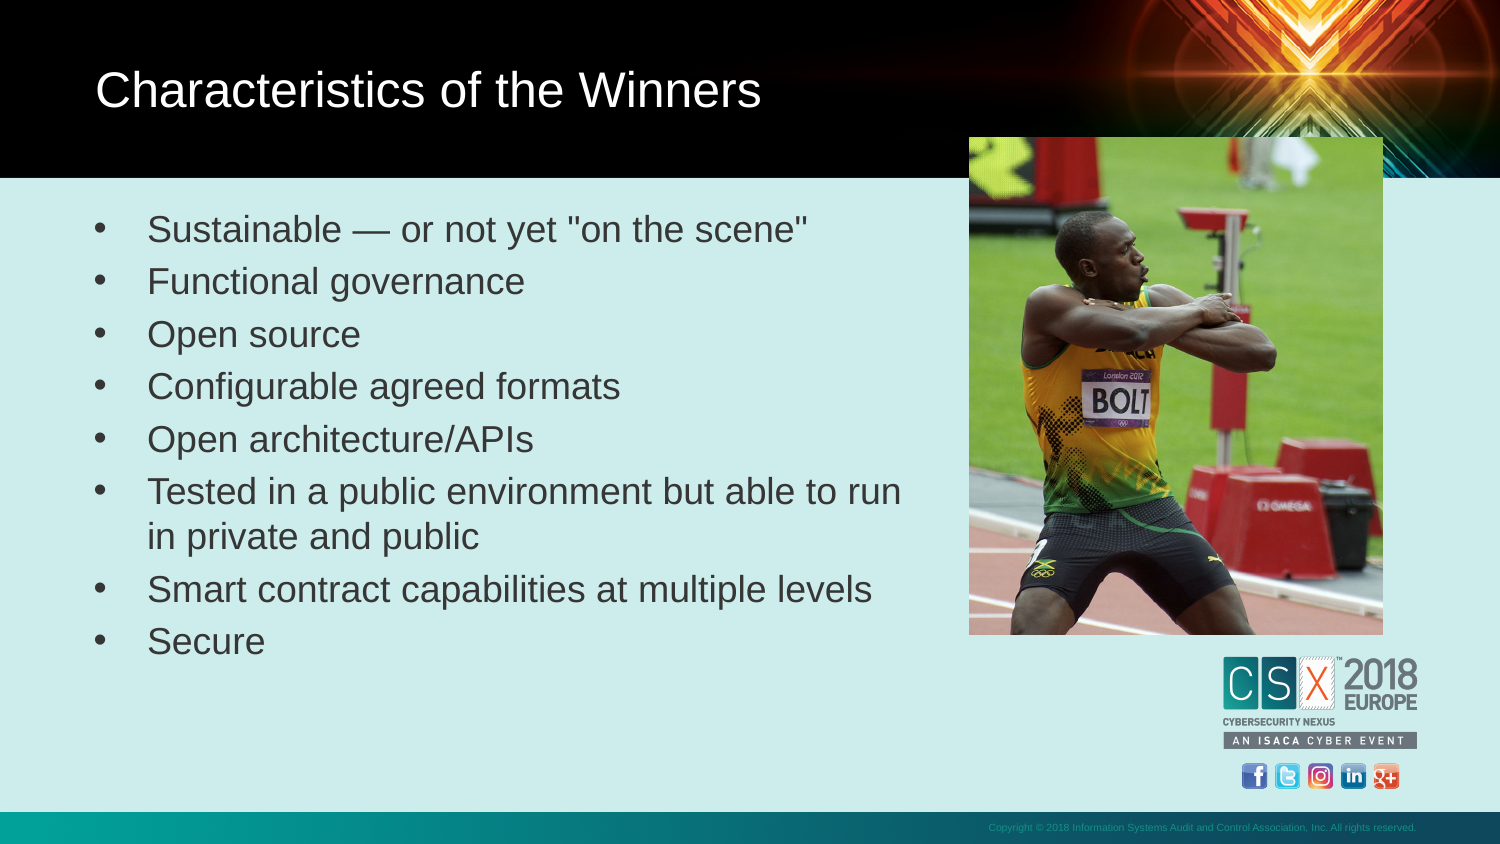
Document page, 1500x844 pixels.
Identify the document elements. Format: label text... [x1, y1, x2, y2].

list Sustainable — or not yet "on the scene" Functional governance Open source Configurable agreed formats Open architecture/APIs Tested in a public environment but able to run in private and public Smart contract capabilities at multiple levels Secure [80, 198, 944, 775]
list Characteristics of the Winners [80, 0, 1219, 176]
picture [0, 0, 1500, 844]
